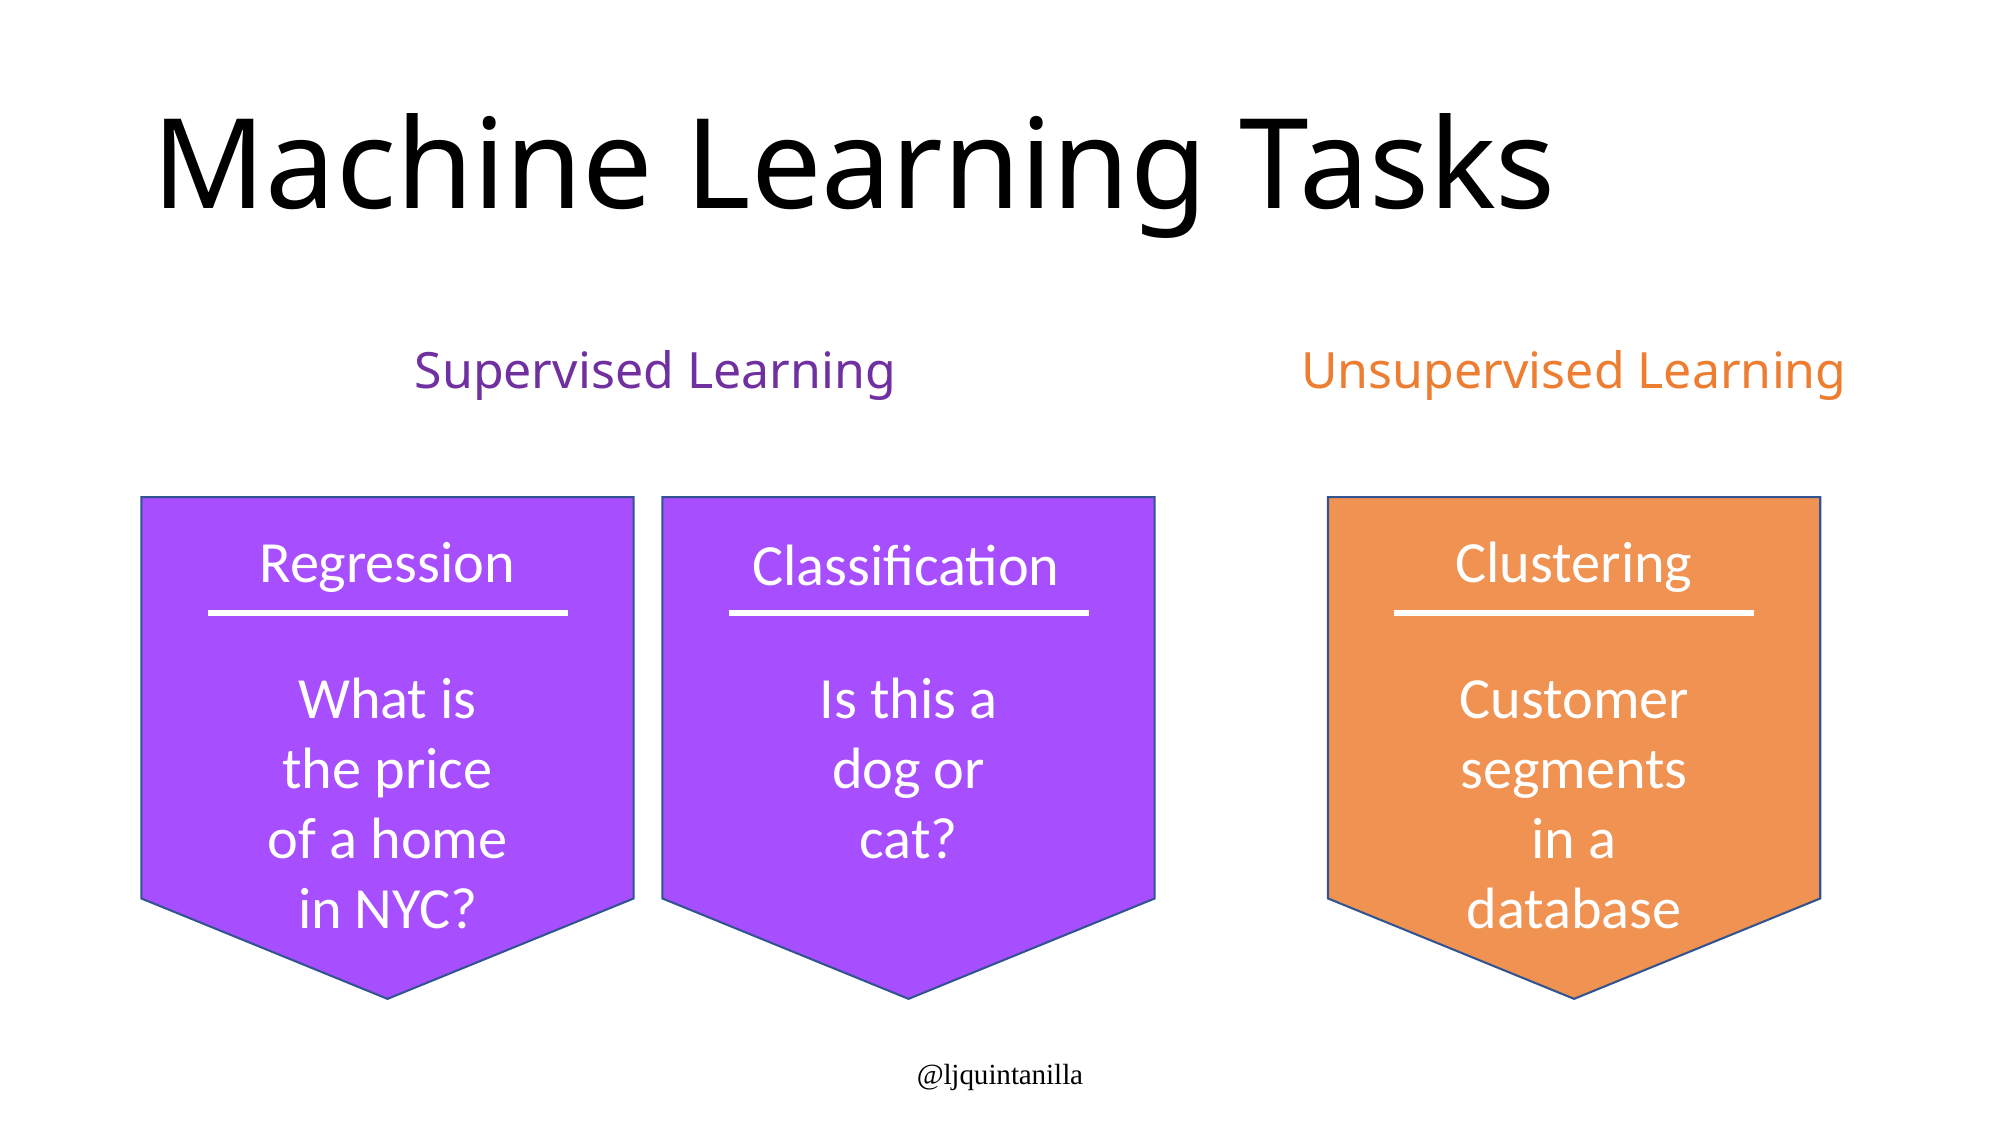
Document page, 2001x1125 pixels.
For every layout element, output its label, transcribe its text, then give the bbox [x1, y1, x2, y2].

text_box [662, 497, 1155, 999]
title Machine Learning Tasks [137, 59, 1863, 278]
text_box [141, 497, 634, 999]
text_box Unsupervised Learning [1172, 326, 1976, 411]
footer @ljquintanilla [662, 1042, 1338, 1103]
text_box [1327, 497, 1821, 999]
text_box Supervised Learning [136, 326, 1172, 411]
